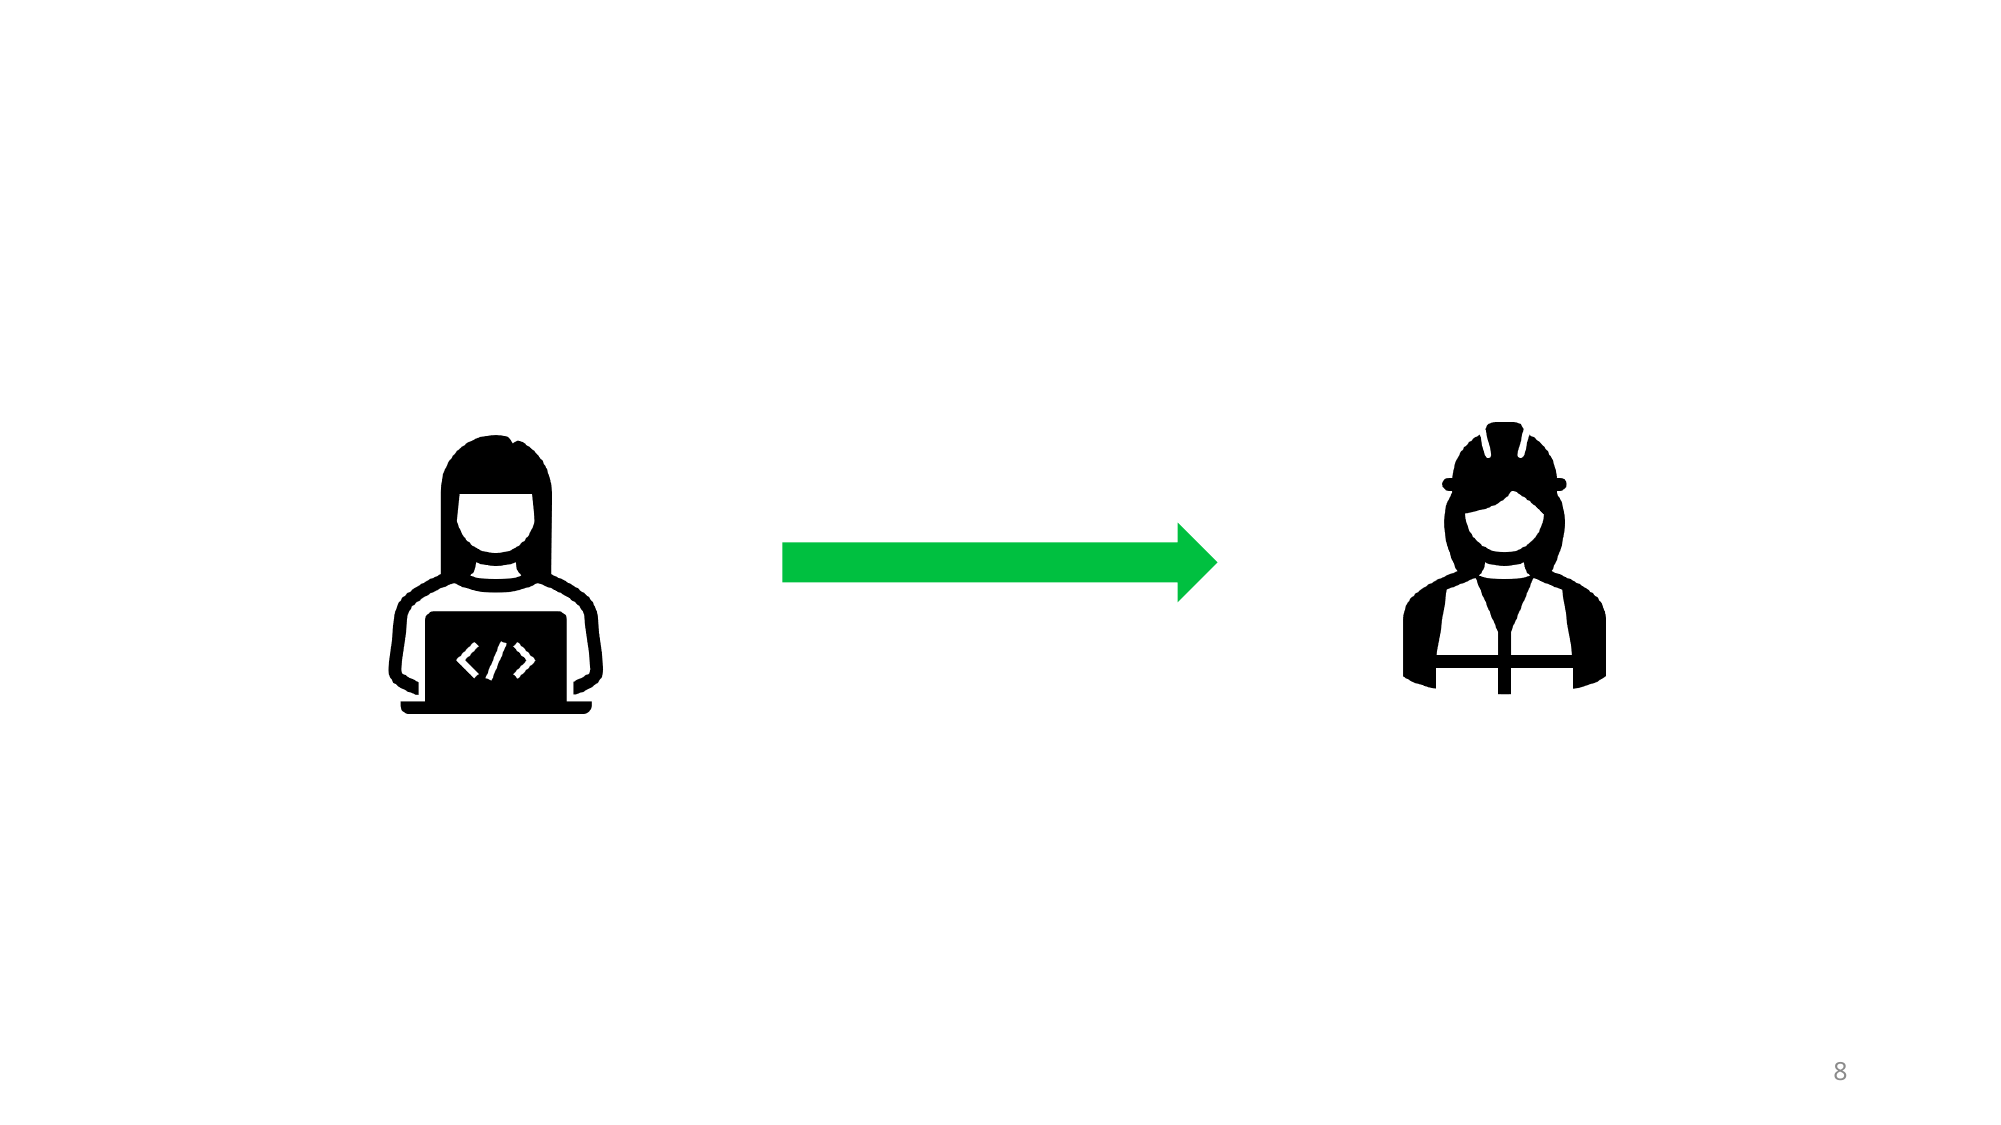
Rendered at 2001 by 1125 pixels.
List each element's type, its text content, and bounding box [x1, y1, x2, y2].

text_box [781, 520, 1220, 605]
picture [1347, 405, 1661, 720]
picture [338, 405, 653, 720]
slide_number 8 [1412, 1042, 1863, 1103]
